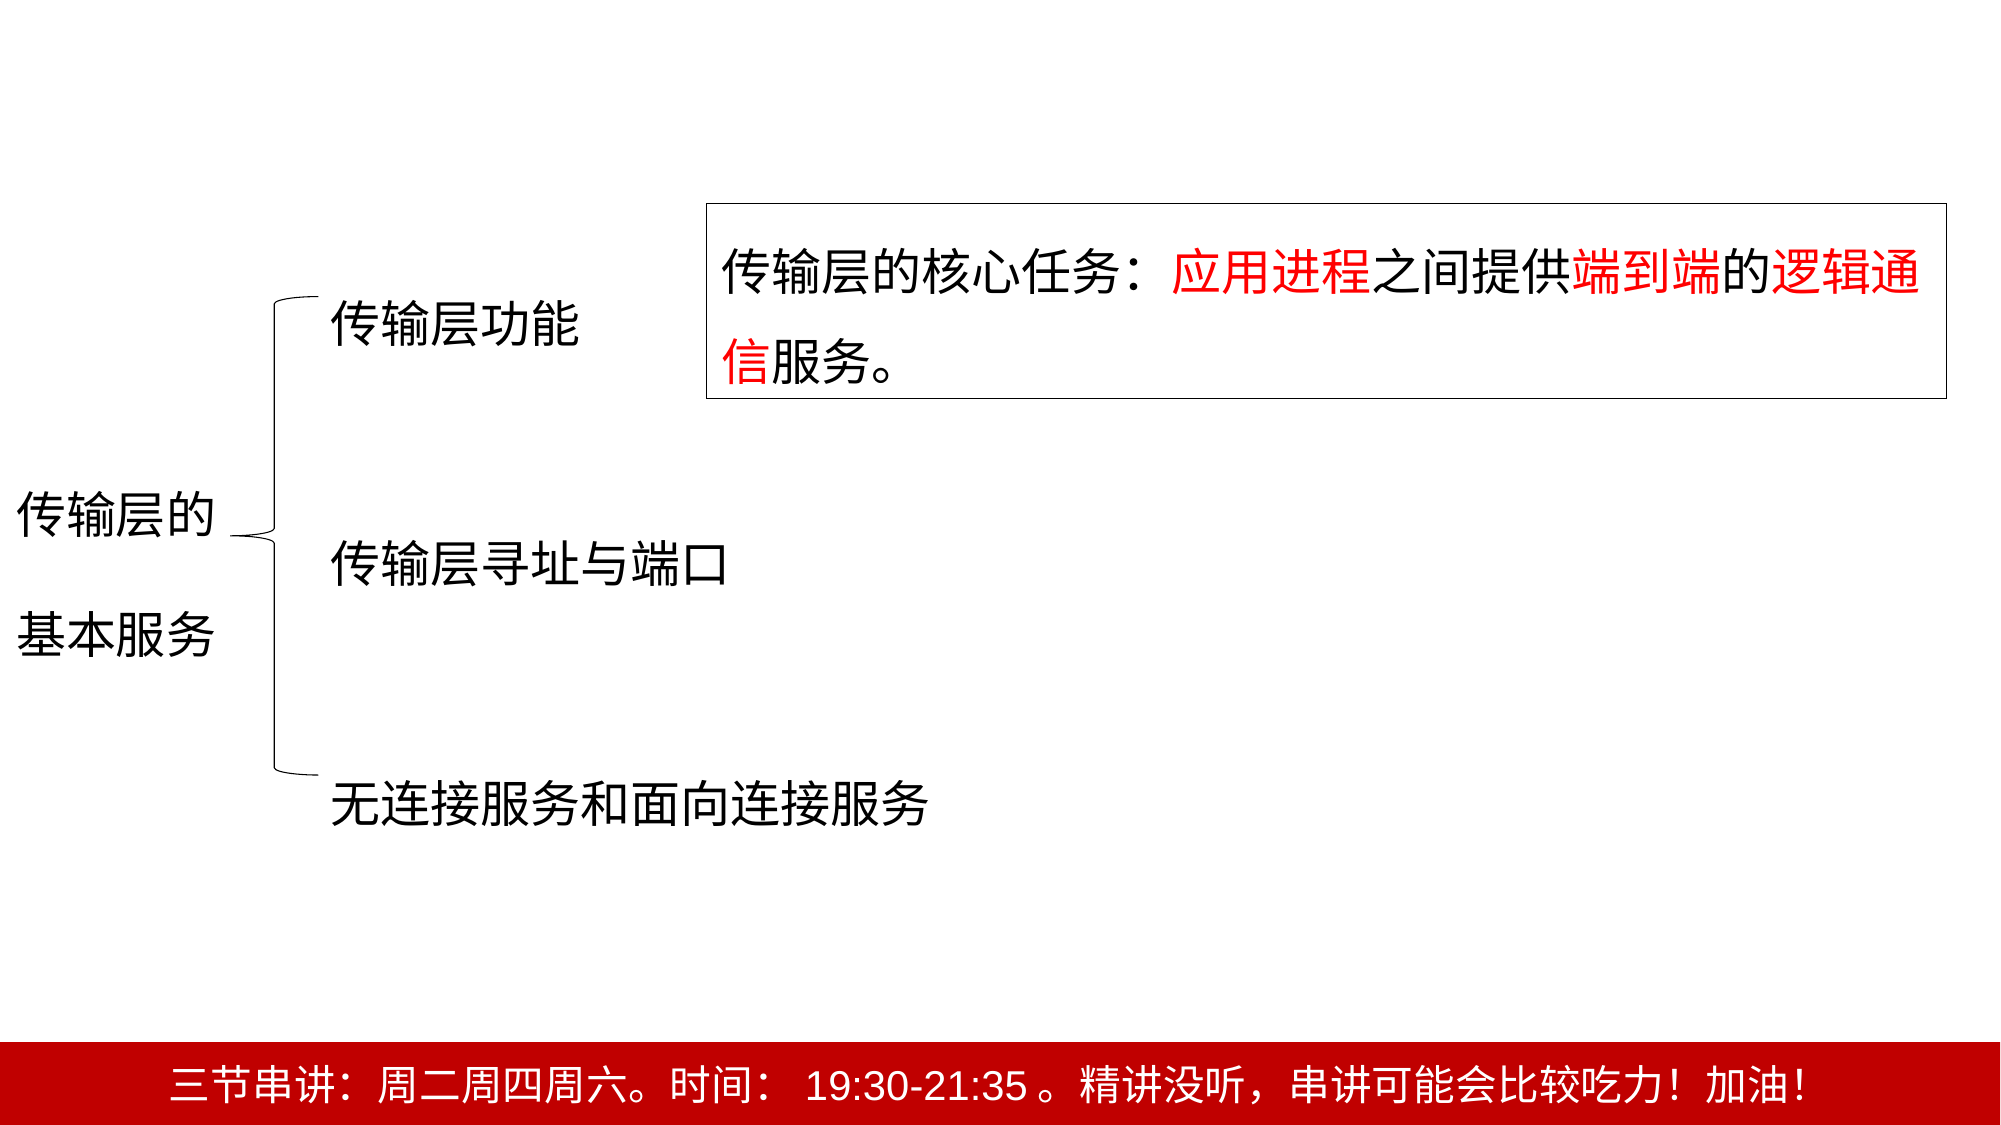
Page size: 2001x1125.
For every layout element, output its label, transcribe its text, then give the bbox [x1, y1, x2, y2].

text_box 传输层的 基本服务 [1, 416, 231, 671]
text_box [231, 296, 319, 776]
text_box 传输层功能 传输层寻址与端口 无连接服务和面向连接服务 [315, 225, 1097, 841]
text_box 传输层的核心任务：应用进程之间提供端到端的逻辑通信服务。 [706, 203, 1947, 399]
